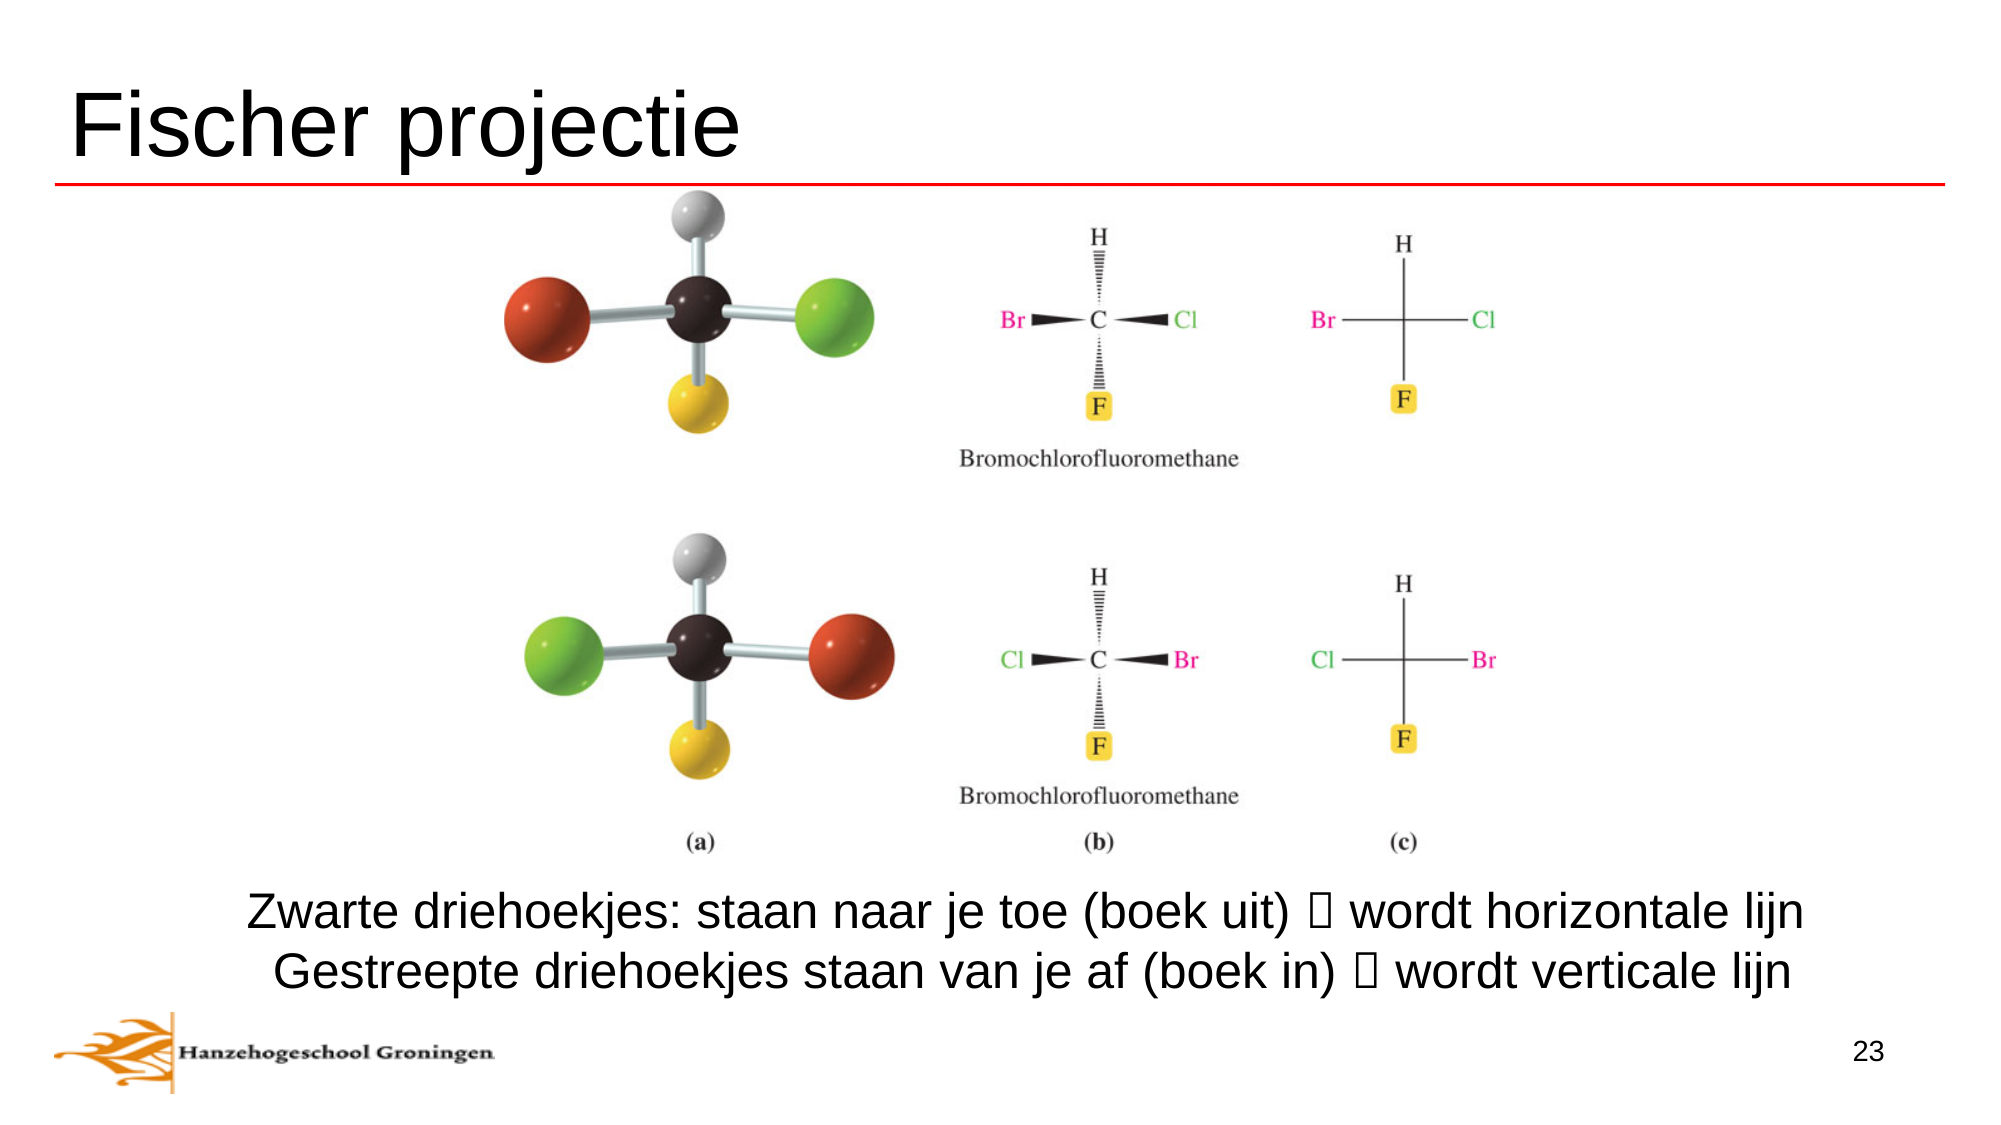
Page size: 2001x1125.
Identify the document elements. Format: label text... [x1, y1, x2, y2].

picture [503, 188, 1497, 855]
text_box Zwarte driehoekjes: staan naar je toe (boek uit)  wordt horizontale lijn Gestreepte driehoekjes staan van je af (boek in)  wordt verticale lijn [220, 871, 1846, 1006]
title Fischer projectie [54, 54, 1946, 185]
picture [54, 1012, 495, 1094]
slide_number 23 [1433, 1024, 1901, 1103]
